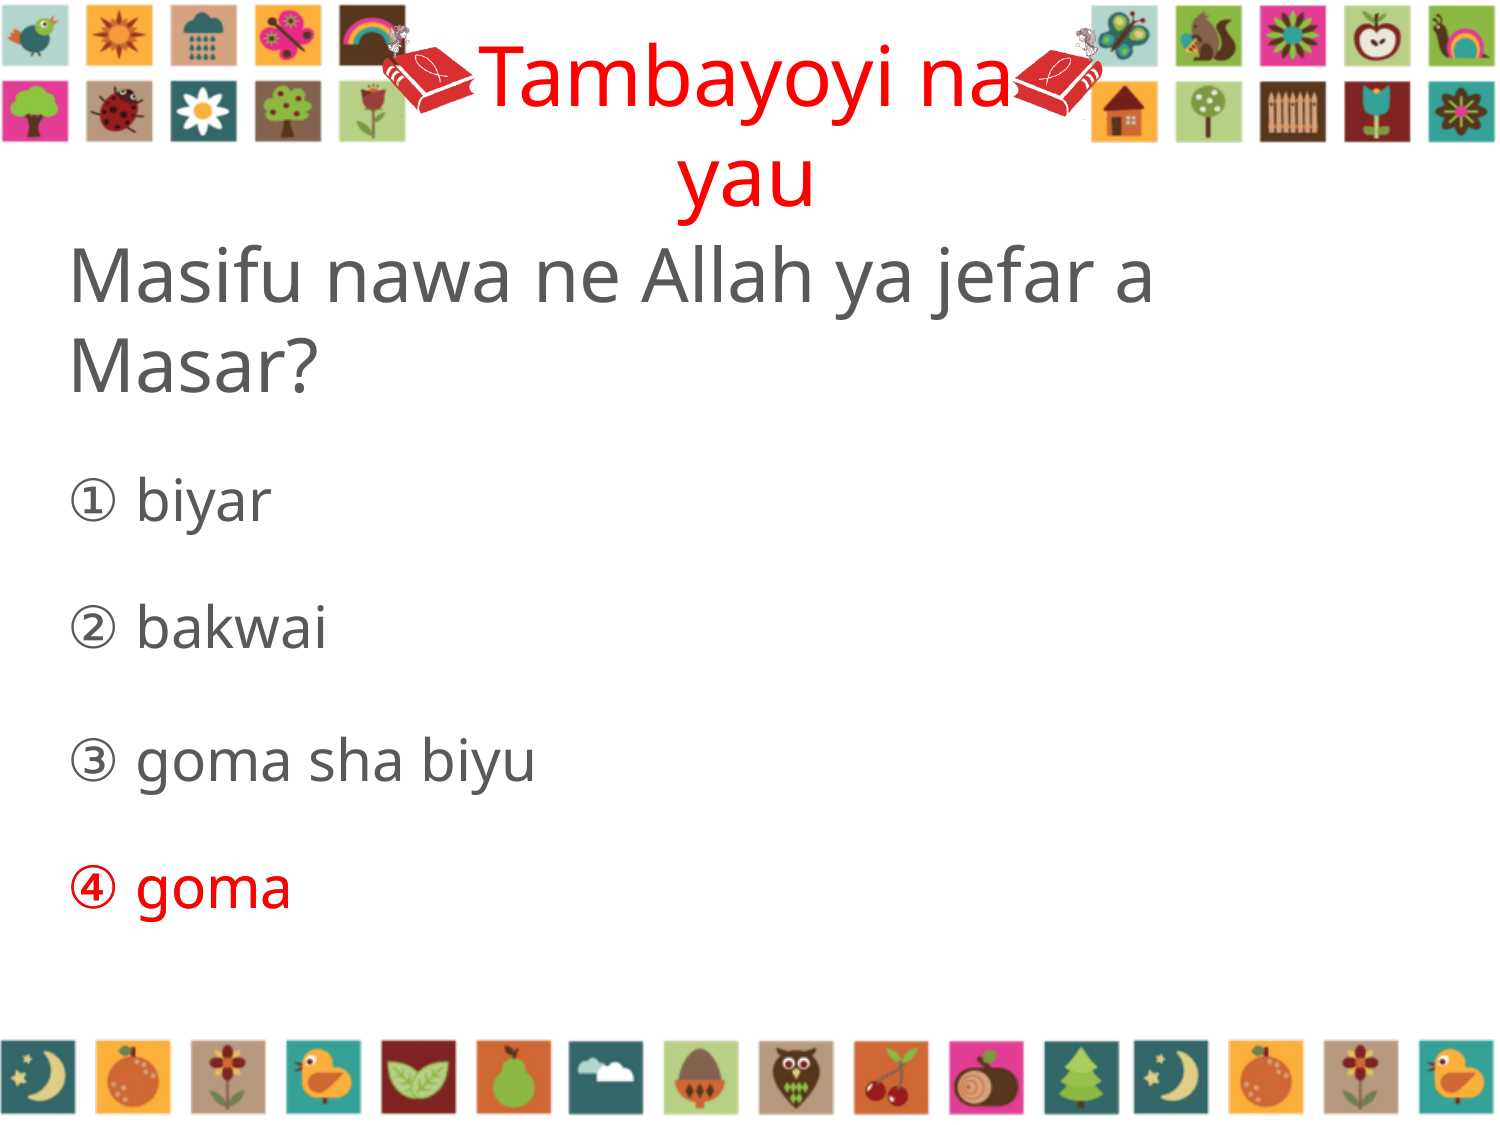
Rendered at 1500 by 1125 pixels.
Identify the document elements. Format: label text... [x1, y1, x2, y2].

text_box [0, 1028, 1500, 1118]
text_box ④ goma [53, 842, 1483, 928]
picture [0, 3, 507, 150]
text_box Tambayoyi na yau [414, 16, 1080, 219]
text_box ② bakwai [53, 582, 1436, 668]
text_box Masifu nawa ne Allah ya jefar a Masar? [53, 219, 1436, 415]
text_box ③ goma sha biyu [53, 716, 1483, 801]
text_box ① biyar [53, 456, 1436, 541]
picture [981, 3, 1500, 150]
